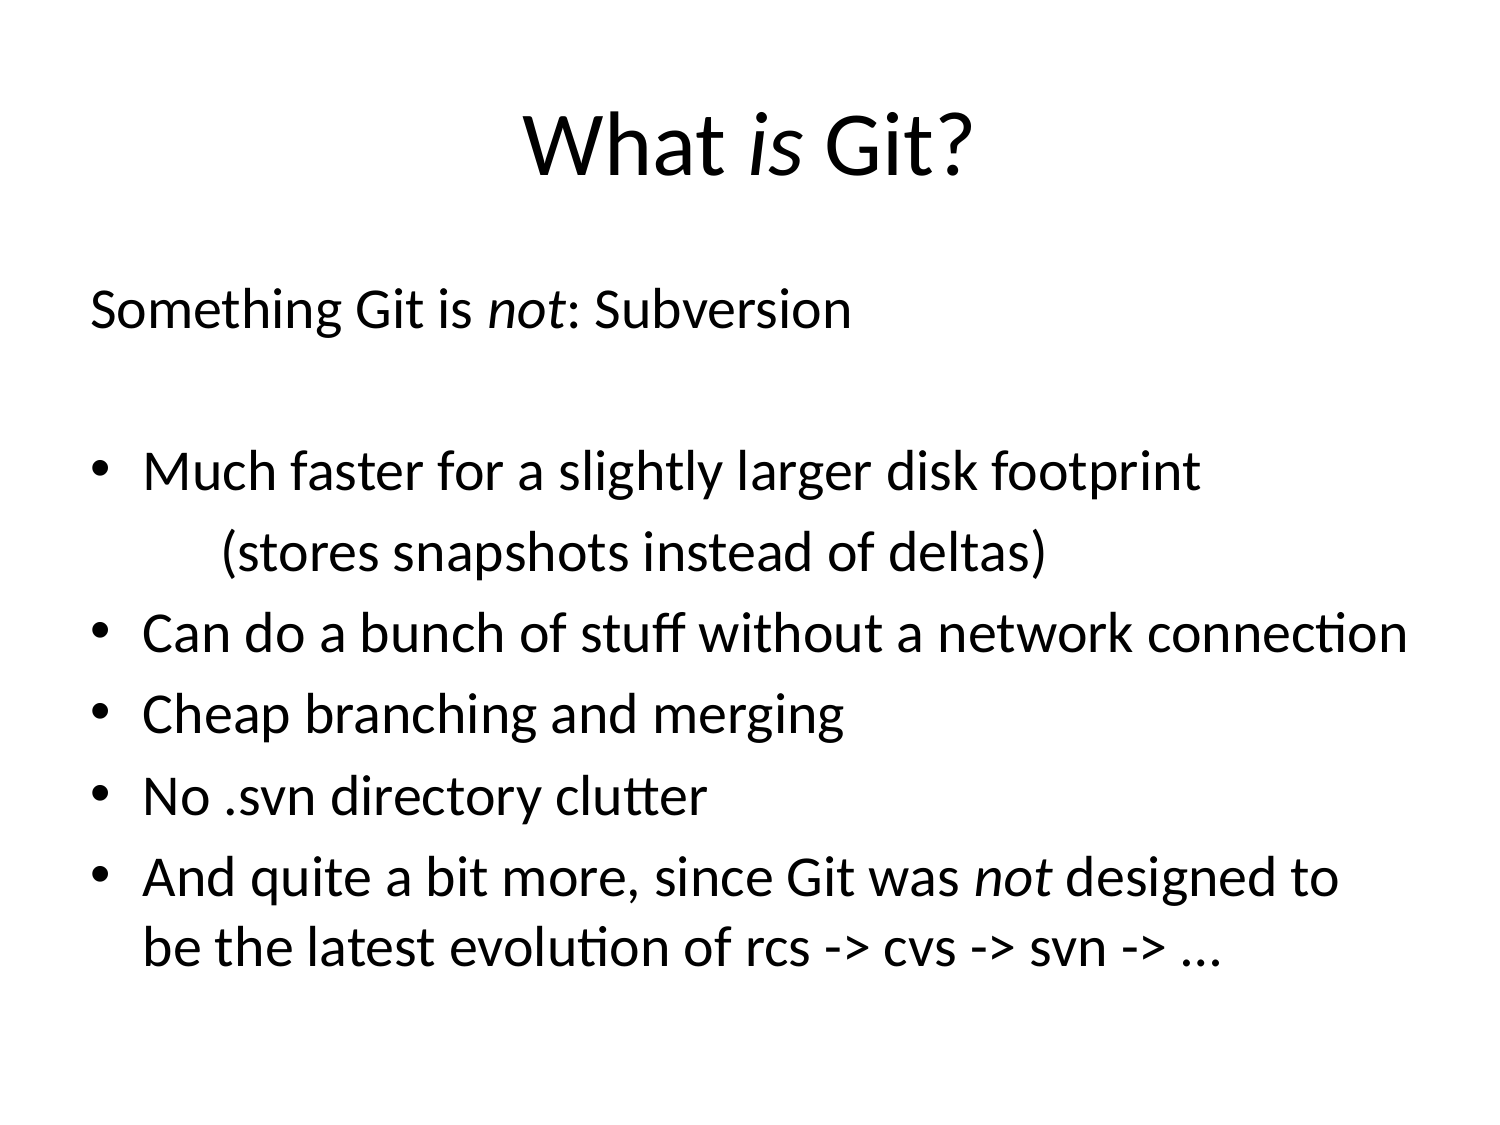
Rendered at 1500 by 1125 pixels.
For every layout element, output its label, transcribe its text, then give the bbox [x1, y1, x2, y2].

title What is Git? [75, 45, 1425, 233]
list Something Git is not: Subversion Much faster for a slightly larger disk footprint (stores snapshots instead of deltas) Can do a bunch of stuff without a network connection Cheap branching and merging No .svn directory clutter And quite a bit more, since Git was not designed to be the latest evolution of rcs -> cvs -> svn -> … [75, 262, 1425, 1054]
